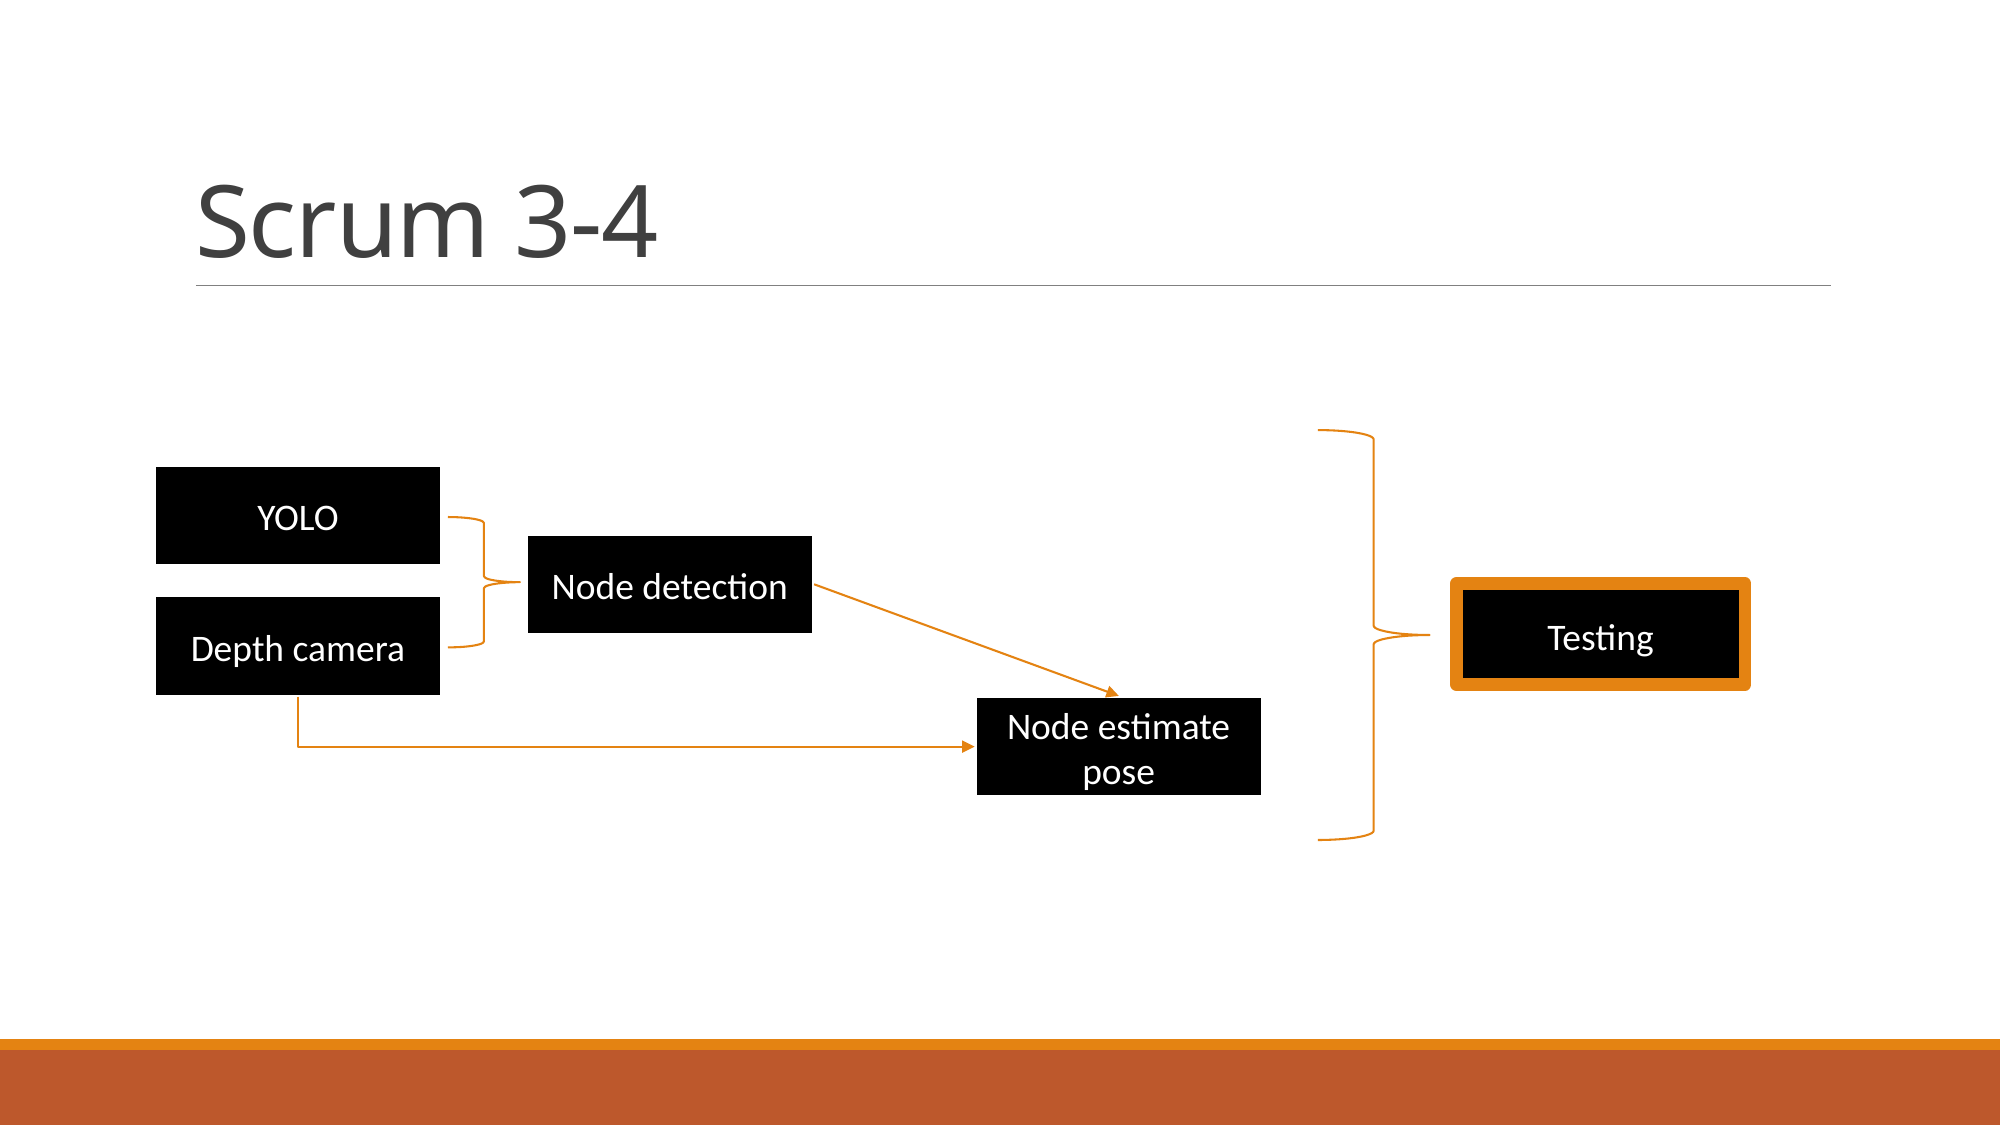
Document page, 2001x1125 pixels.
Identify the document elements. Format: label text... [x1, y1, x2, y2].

text_box [1317, 429, 1431, 842]
text_box Node detection [524, 532, 607, 637]
text_box [1456, 583, 1745, 685]
title Scrum 3-4 [180, 47, 1830, 285]
text_box Depth camera [152, 593, 444, 699]
text_box Node detection [669, 532, 816, 637]
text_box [813, 583, 1120, 697]
text_box [447, 515, 521, 649]
text_box YOLO [152, 463, 444, 568]
text_box Testing [1454, 582, 1747, 688]
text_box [610, 382, 662, 1061]
text_box Node estimate pose [973, 694, 1265, 799]
